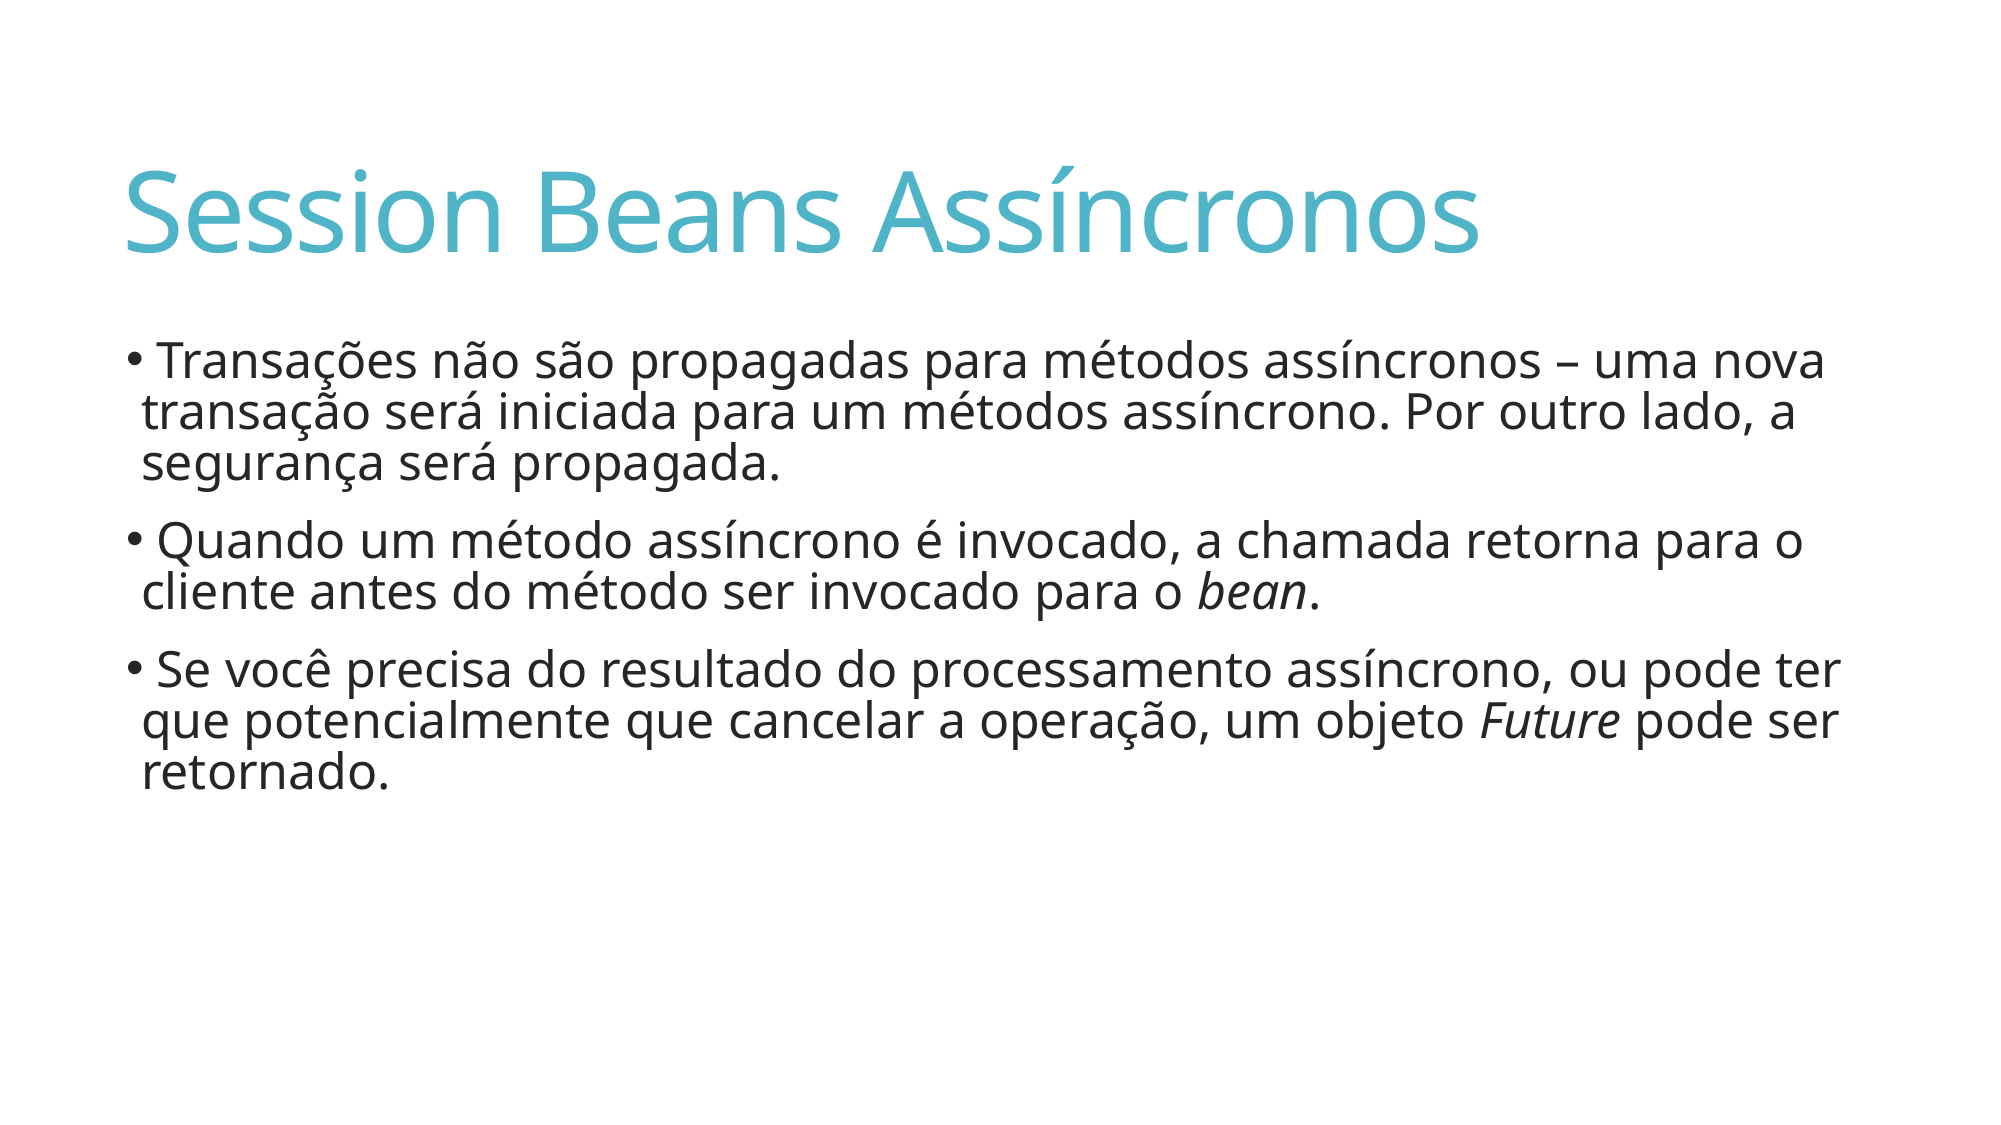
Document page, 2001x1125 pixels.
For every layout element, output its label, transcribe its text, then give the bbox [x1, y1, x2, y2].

title Session Beans Assíncronos [107, 81, 1875, 354]
list Transações não são propagadas para métodos assíncronos – uma nova transação será iniciada para um métodos assíncrono. Por outro lado, a segurança será propagada. Quando um método assíncrono é invocado, a chamada retorna para o cliente antes do método ser invocado para o bean. Se você precisa do resultado do processamento assíncrono, ou pode ter que potencialmente que cancelar a operação, um objeto Future pode ser retornado. [111, 329, 1876, 948]
